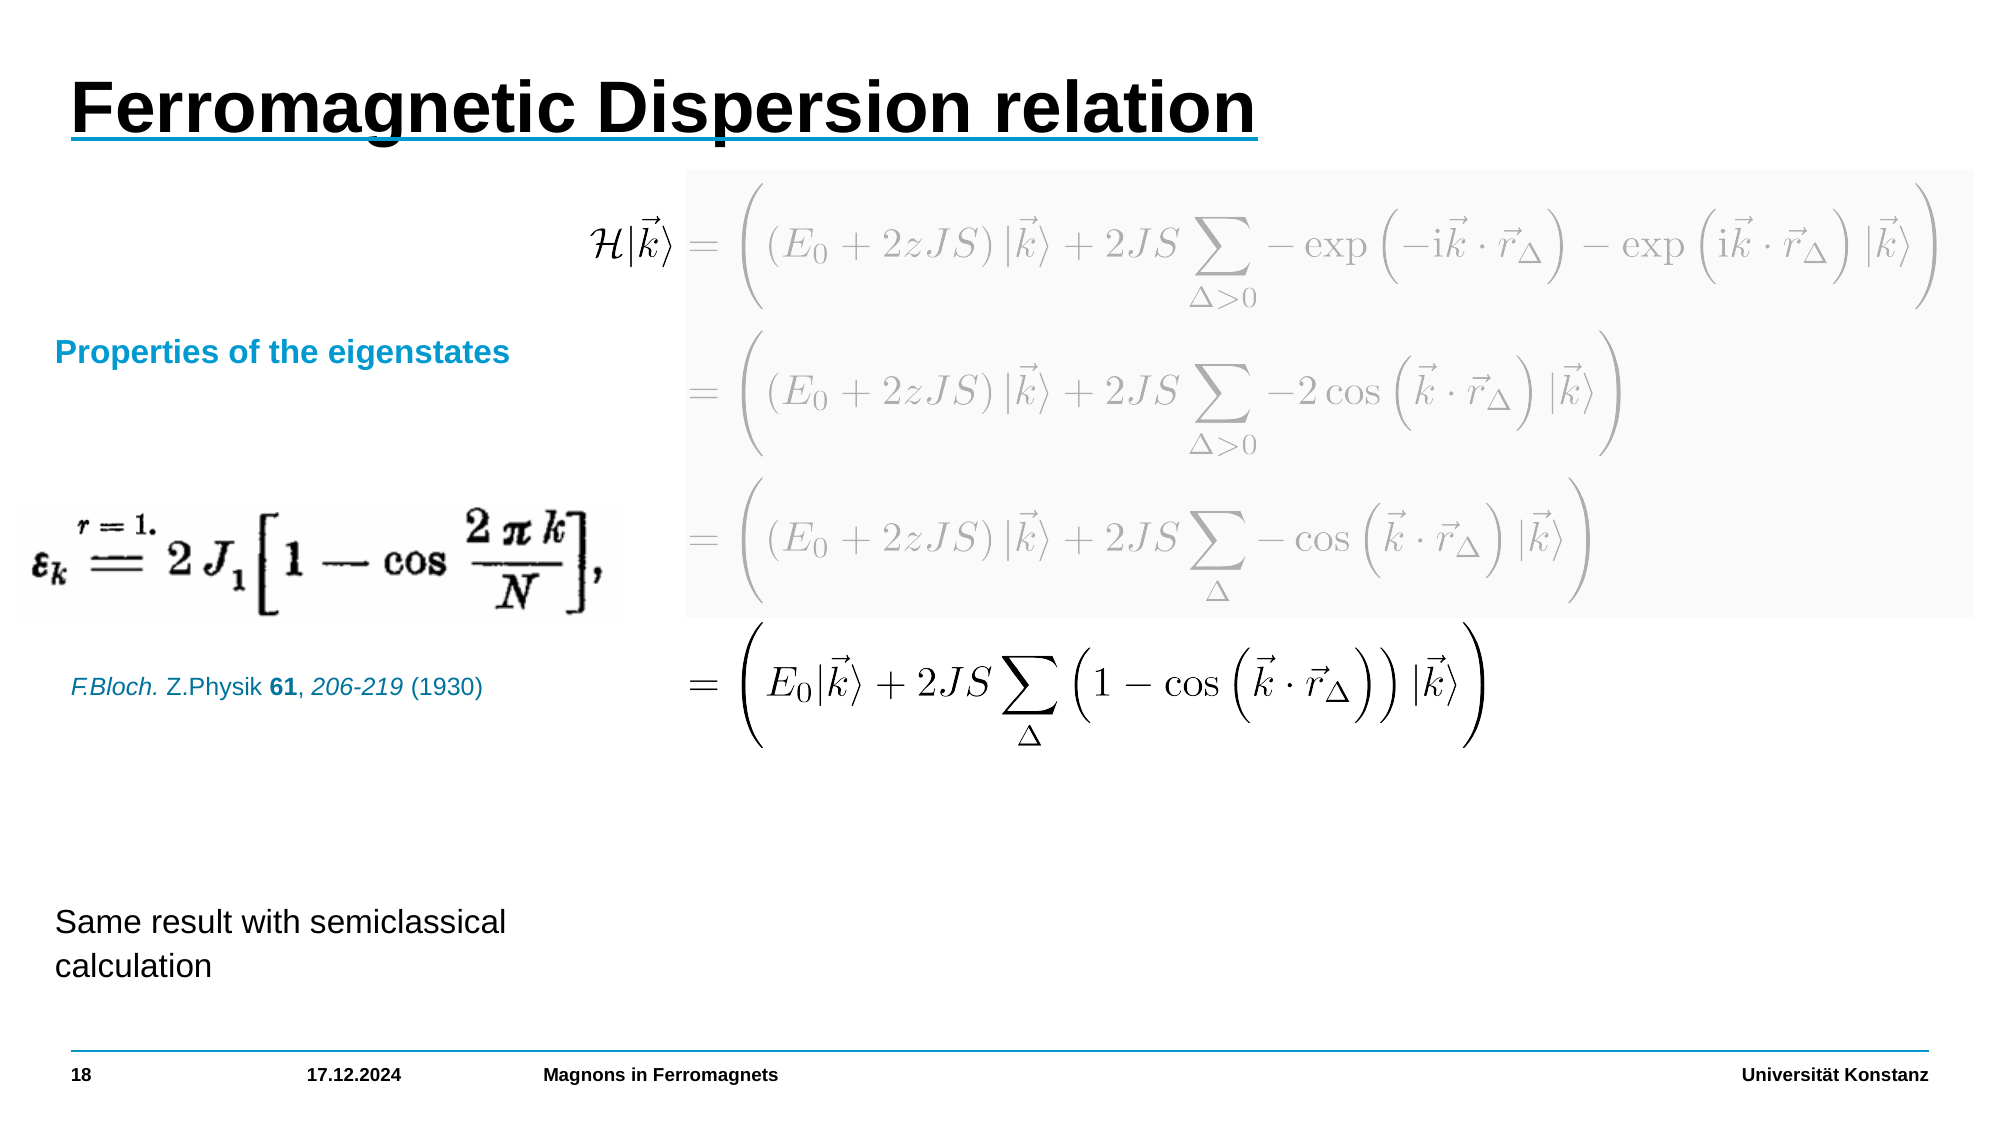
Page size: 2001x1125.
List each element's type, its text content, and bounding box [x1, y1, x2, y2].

picture [20, 183, 1937, 748]
title Ferromagnetic Dispersion relation [70, 66, 1457, 268]
slide_number 18 [70, 1058, 276, 1094]
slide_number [306, 1058, 512, 1094]
text_box F.Bloch. Z.Physik 61, 206-219 (1930) [56, 662, 499, 708]
text_box [683, 168, 1975, 620]
footer Magnons in Ferromagnets [543, 1058, 1489, 1094]
list Properties of the eigenstates Same result with semiclassical calculation [55, 632, 670, 1000]
list Properties of the eigenstates Same result with semiclassical calculation [55, 326, 585, 502]
